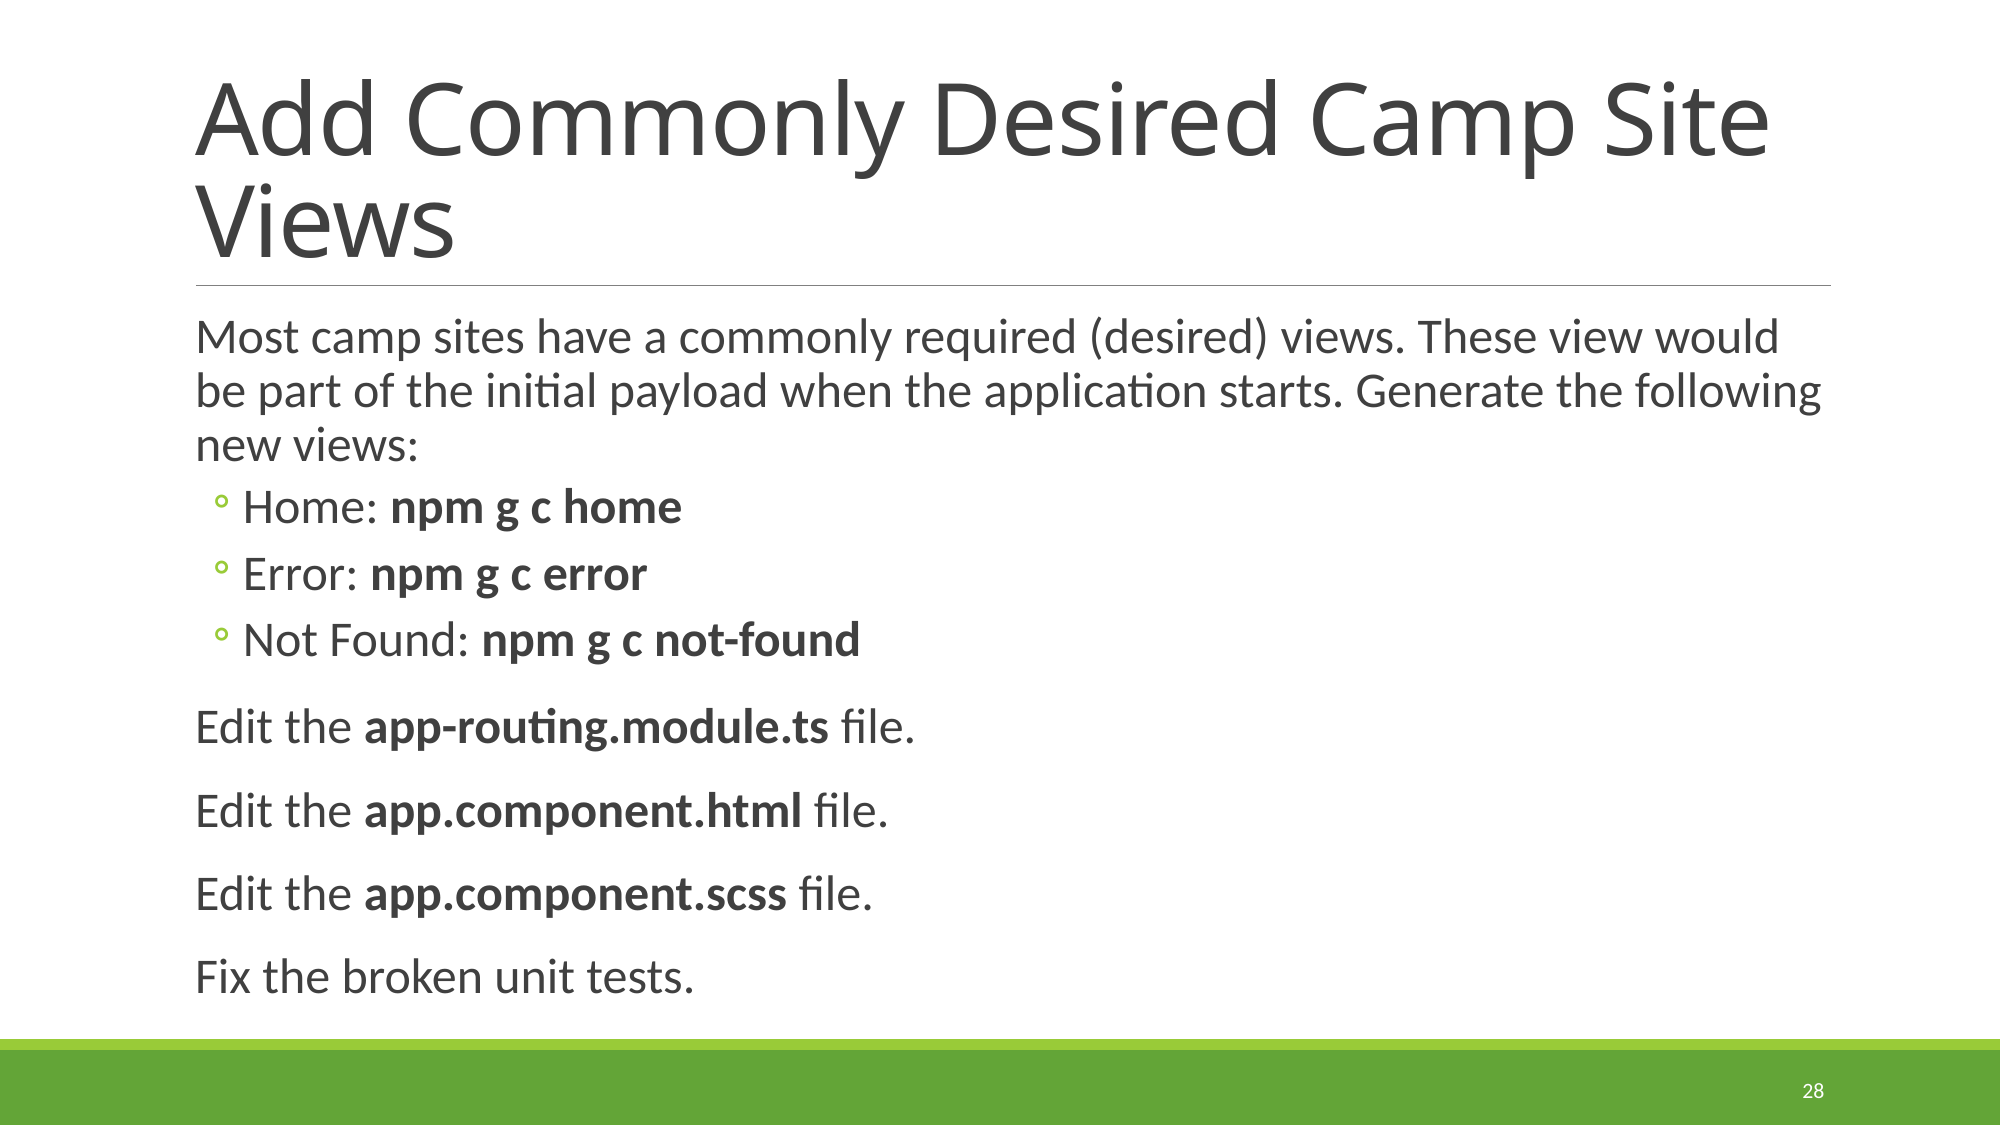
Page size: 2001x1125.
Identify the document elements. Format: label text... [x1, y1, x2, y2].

list Most camp sites have a commonly required (desired) views. These view would be part of the initial payload when the application starts. Generate the following new views: Home: npm g c home Error: npm g c error Not Found: npm g c not-found Edit the app-routing.module.ts file. Edit the app.component.html file. Edit the app.component.scss file. Fix the broken unit tests. [180, 302, 1830, 963]
slide_number 28 [1624, 1059, 1840, 1120]
title Add Commonly Desired Camp Site Views [180, 47, 1830, 285]
